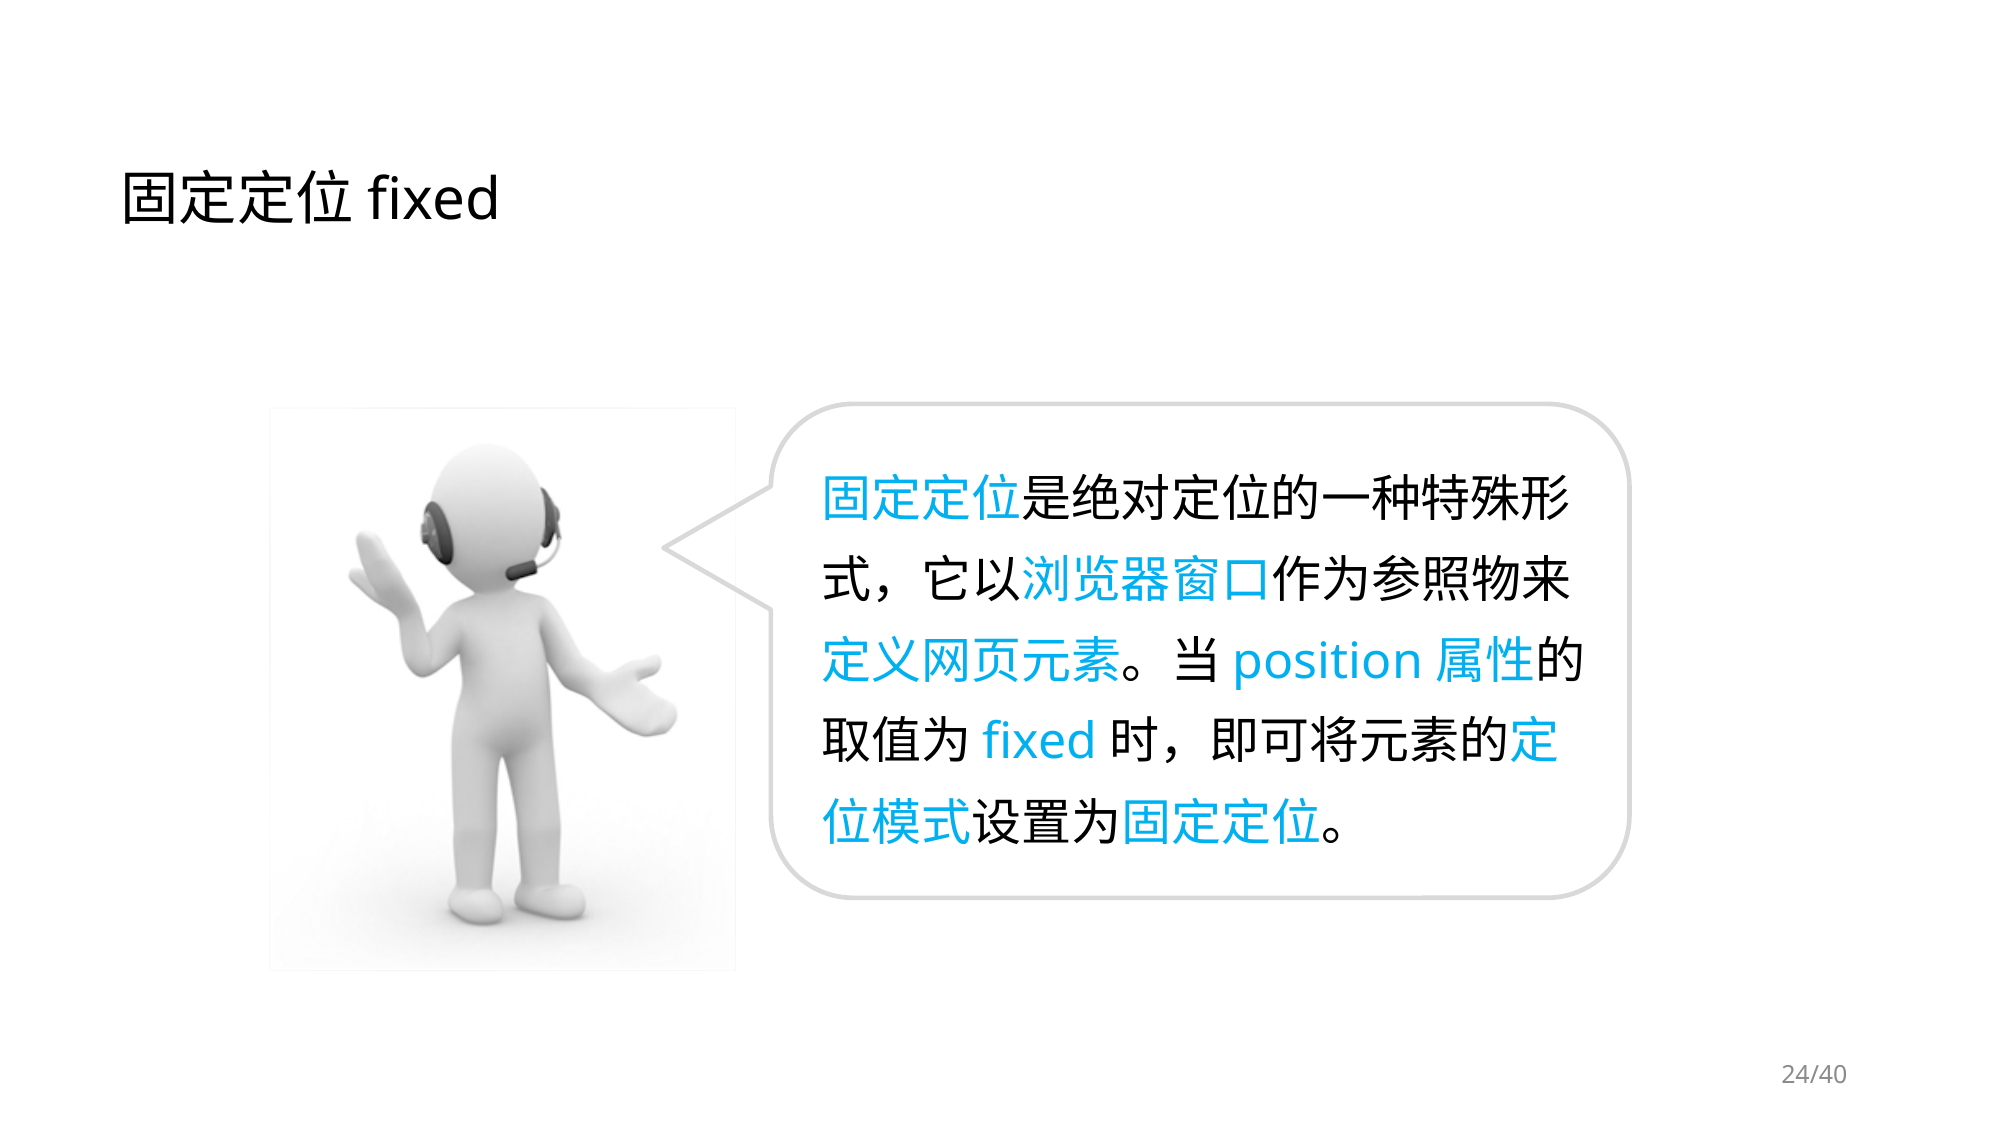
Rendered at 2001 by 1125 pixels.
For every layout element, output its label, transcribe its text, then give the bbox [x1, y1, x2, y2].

slide_number /40 [1412, 1042, 1863, 1103]
picture [203, 239, 803, 1121]
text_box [770, 403, 1630, 898]
text_box 固定定位fixed [105, 118, 1092, 239]
